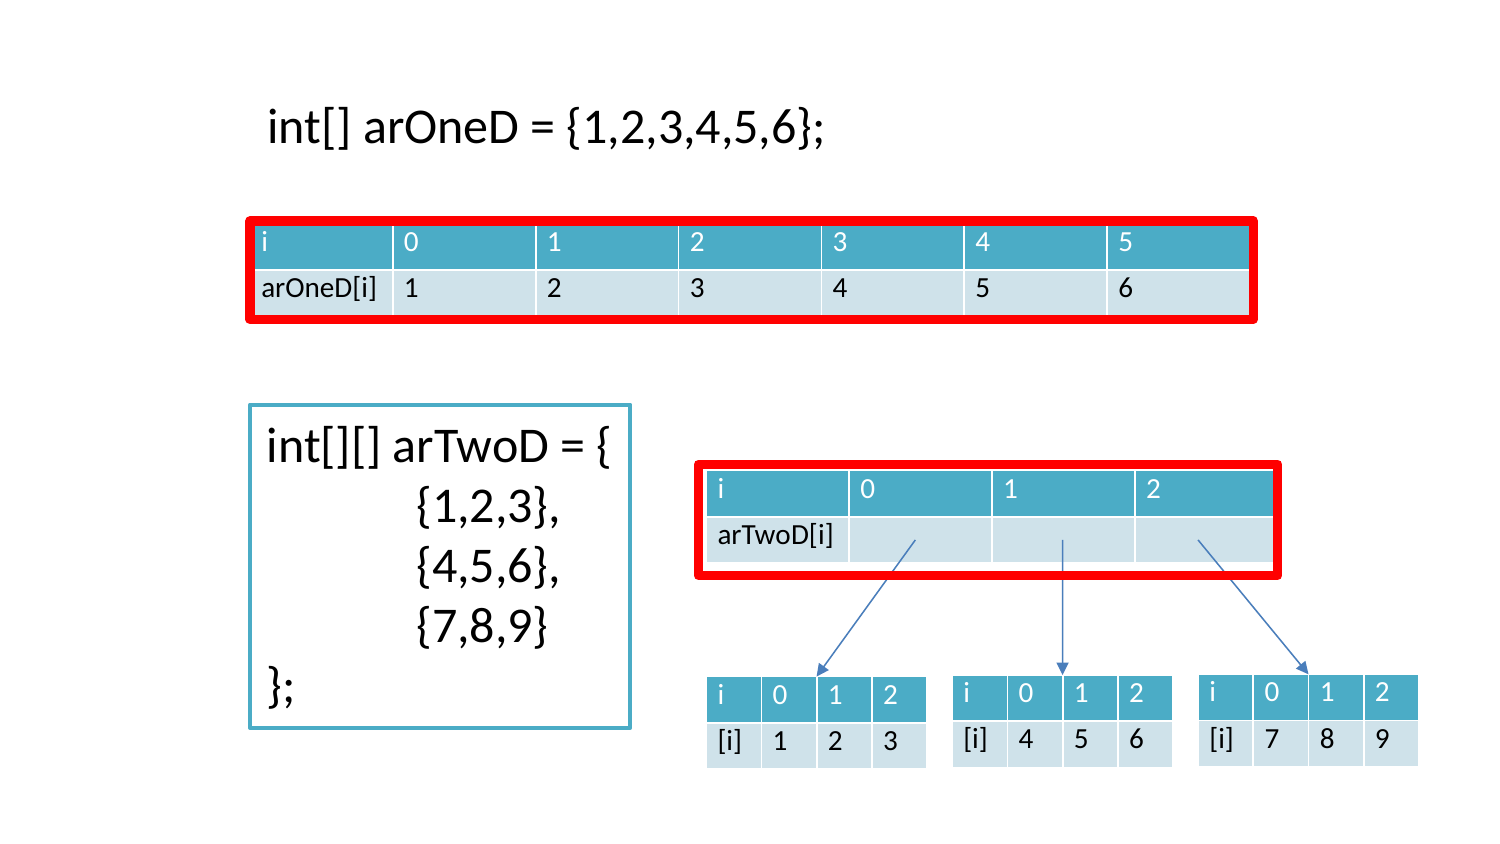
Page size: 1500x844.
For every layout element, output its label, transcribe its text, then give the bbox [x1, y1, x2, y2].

table_header 0 [1254, 681, 1308, 720]
table_header 1 [818, 684, 871, 722]
table_header i [953, 676, 1007, 720]
table_cell 2 [818, 724, 871, 768]
text_box [696, 462, 1280, 577]
table_header 1 [1309, 675, 1363, 720]
table_header i [707, 677, 761, 722]
table_header 1 [1064, 676, 1117, 720]
table_header 2 [873, 677, 926, 722]
text_box [248, 219, 1255, 321]
table_cell [i] [1199, 721, 1252, 766]
table_cell 4 [1008, 722, 1062, 767]
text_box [816, 539, 916, 677]
table_cell 1 [762, 724, 816, 768]
table_cell 5 [1064, 722, 1117, 767]
table_cell [i] [707, 724, 761, 768]
table_header i [1199, 682, 1252, 720]
table_cell 3 [873, 724, 926, 768]
text_box [248, 403, 632, 730]
table_header 0 [762, 677, 816, 722]
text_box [1197, 539, 1309, 675]
table_cell [i] [953, 722, 1007, 767]
table_header 0 [1008, 676, 1062, 720]
table_cell 6 [1119, 722, 1172, 767]
table_header 2 [1365, 675, 1418, 720]
table_cell 7 [1254, 721, 1308, 766]
table_cell 9 [1365, 721, 1418, 766]
text_box int[] arOneD = {1,2,3,4,5,6}; [252, 86, 842, 162]
table_cell 8 [1309, 721, 1363, 766]
table_header 2 [1119, 676, 1172, 720]
